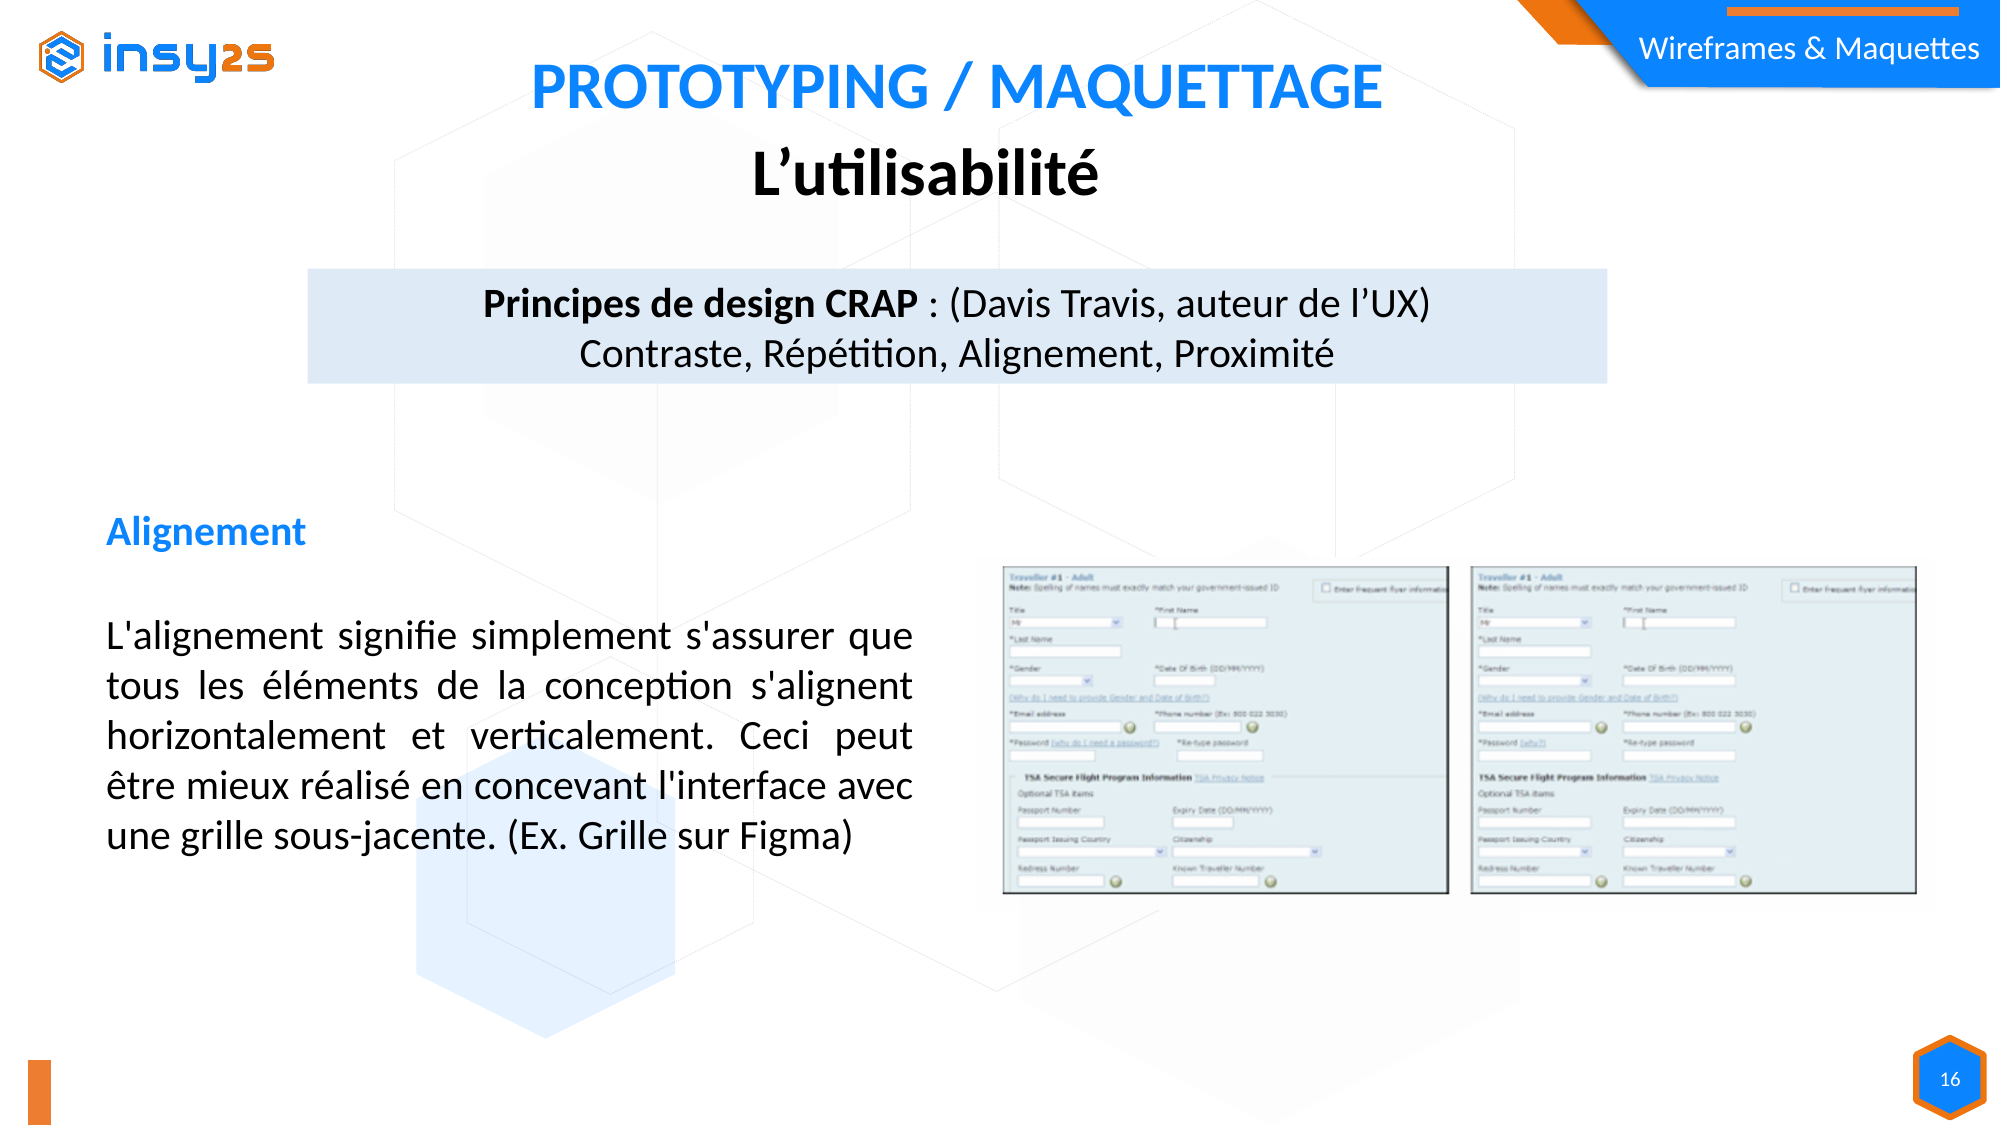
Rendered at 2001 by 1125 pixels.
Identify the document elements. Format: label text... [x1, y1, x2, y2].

picture [39, 31, 274, 83]
text_box PROTOTYPING / MAQUETTAGE [509, 17, 1407, 122]
text_box [1651, 88, 2000, 98]
text_box L’utilisabilité [478, 121, 1375, 217]
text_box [1514, 0, 2000, 88]
text_box Alignement [91, 496, 469, 562]
text_box L'alignement signifie simplement s'assurer que tous les éléments de la conception s'alignent horizontalement et verticalement. Ceci peut être mieux réalisé en concevant l'interface avec une grille sous-jacente. (Ex. Grille sur Figma) [91, 600, 929, 866]
slide_number 16 [1916, 1053, 1984, 1104]
text_box Principes de design CRAP : (Davis Travis, auteur de l’UX) Contraste, Répétition, Alignement, Proximité [307, 268, 1608, 384]
picture [976, 557, 1935, 910]
